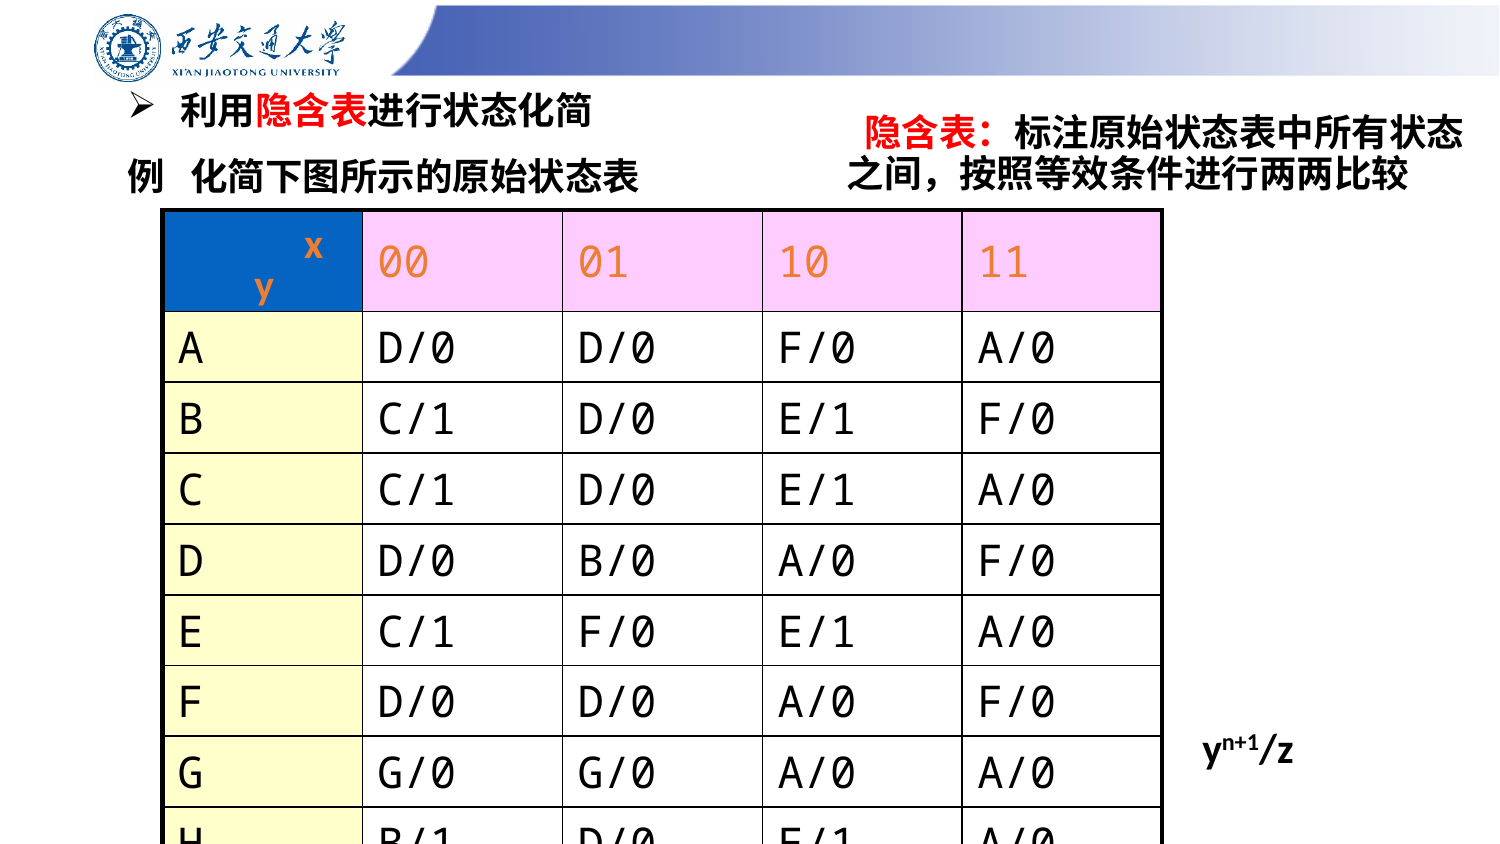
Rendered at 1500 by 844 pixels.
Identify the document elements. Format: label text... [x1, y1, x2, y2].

title 利用隐含表进行状态化简 [112, 84, 1138, 141]
table_cell E/1 [763, 383, 961, 452]
table_cell D/0 [363, 666, 562, 735]
table_cell F/0 [763, 312, 961, 381]
table_cell G/0 [363, 737, 562, 806]
table_header [289, 212, 362, 311]
table_cell F/0 [563, 596, 762, 665]
text_box y [239, 250, 289, 316]
table_cell E/1 [763, 454, 961, 523]
table_cell F/0 [963, 383, 1160, 452]
table_cell D/0 [563, 383, 762, 452]
table_cell A/0 [963, 808, 1160, 844]
table_cell A/0 [963, 312, 1160, 381]
text_box yn+1/z [1187, 714, 1388, 780]
table_cell C/1 [363, 454, 562, 523]
table_cell A/0 [963, 737, 1160, 806]
table_cell C/1 [363, 596, 562, 665]
text_box x [289, 209, 339, 275]
table_cell A/0 [763, 737, 961, 806]
table_header 11 [963, 212, 1160, 311]
picture [1113, 206, 1500, 844]
table_cell H [165, 808, 362, 844]
table_cell C/1 [363, 383, 562, 452]
table_cell D/0 [363, 525, 562, 594]
table_header 00 [363, 212, 562, 311]
table_cell G/0 [563, 737, 762, 806]
table_cell F/0 [963, 666, 1160, 735]
text_box 隐含表：标注原始状态表中所有状态之间，按照等效条件进行两两比较 [832, 107, 1500, 206]
table_cell G [165, 737, 362, 806]
table_cell A [165, 312, 362, 381]
table_cell F [165, 666, 362, 735]
table_cell D [165, 525, 362, 594]
table_cell D/0 [563, 312, 762, 381]
picture [0, 0, 1500, 844]
table_cell E/1 [763, 596, 961, 665]
table_header 01 [563, 212, 762, 311]
table_cell B/1 [363, 808, 562, 844]
text_box 例 化简下图所示的原始状态表 [112, 145, 1113, 230]
table_cell E/1 [763, 808, 961, 844]
table_cell A/0 [963, 454, 1160, 523]
table_cell A/0 [963, 596, 1160, 665]
table_cell A/0 [763, 666, 961, 735]
table_header [165, 212, 289, 311]
table_header 10 [763, 212, 961, 311]
table_cell B/0 [563, 525, 762, 594]
table_cell E [165, 596, 362, 665]
table_cell D/0 [563, 808, 762, 844]
table_cell B [165, 383, 362, 452]
table_cell F/0 [963, 525, 1160, 594]
table_cell A/0 [763, 525, 961, 594]
table_cell D/0 [563, 454, 762, 523]
table_cell D/0 [563, 666, 762, 735]
table_cell D/0 [363, 312, 562, 381]
table_cell C [165, 454, 362, 523]
